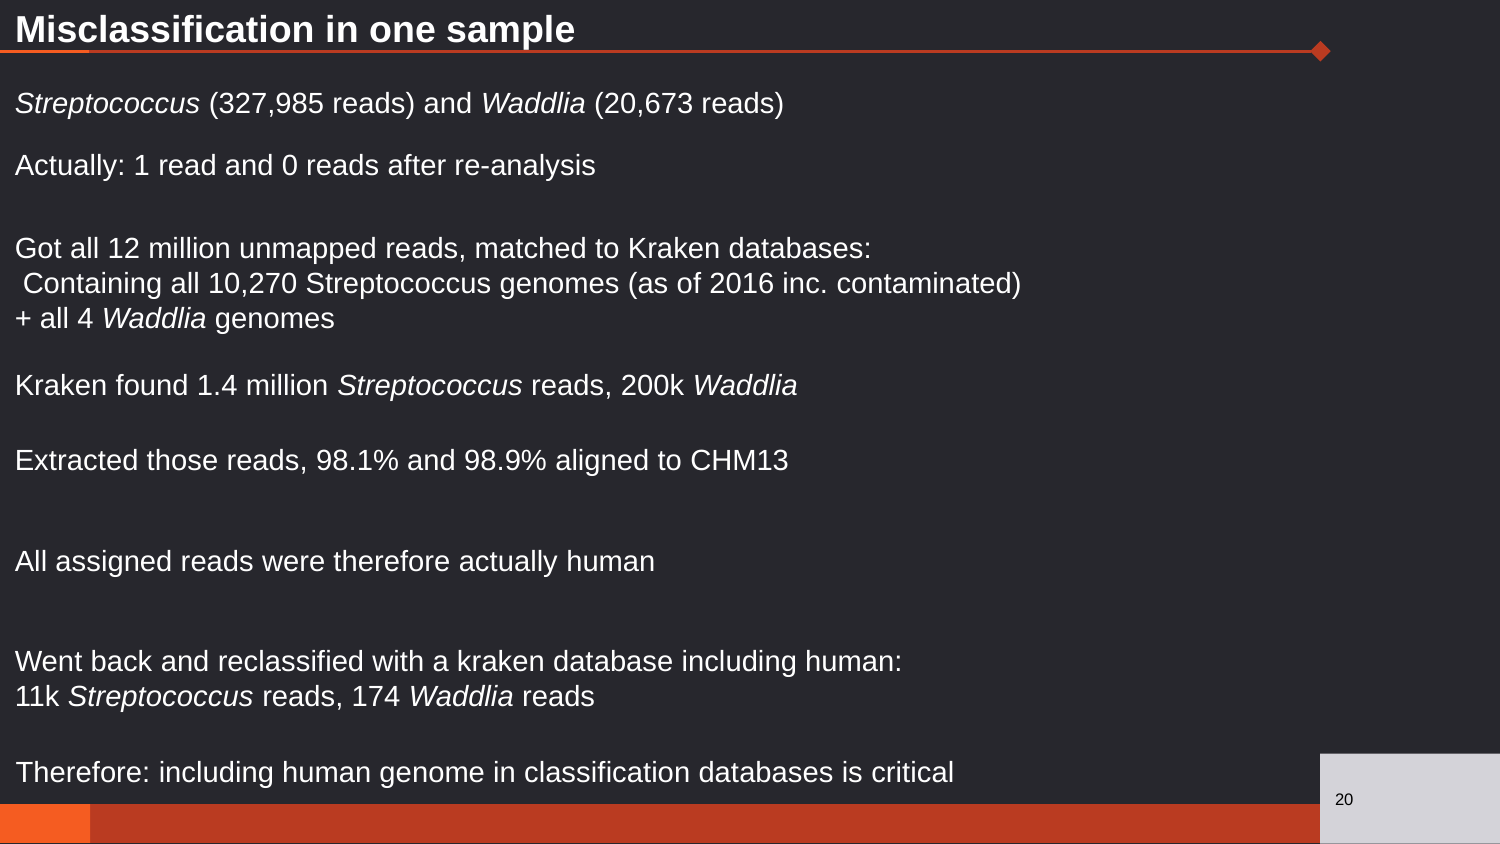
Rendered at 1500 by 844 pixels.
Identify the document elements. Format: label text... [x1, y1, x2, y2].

text_box Got all 12 million unmapped reads, matched to Kraken databases: Containing all 10,270 Streptococcus genomes (as of 2016 inc. contaminated) + all 4 Waddlia genomes [0, 222, 1060, 342]
slide_number 20 [1320, 753, 1500, 844]
text_box Kraken found 1.4 million Streptococcus reads, 200k Waddlia [0, 324, 866, 409]
text_box Went back and reclassified with a kraken database including human: 11k Streptococcus reads, 174 Waddlia reads [0, 635, 1099, 720]
text_box Actually: 1 read and 0 reads after re-analysis [0, 138, 1088, 189]
title Misclassification in one sample [0, 0, 1320, 65]
text_box Extracted those reads, 98.1% and 98.9% aligned to CHM13 [0, 433, 855, 484]
text_box Streptococcus (327,985 reads) and Waddlia (20,673 reads) [0, 76, 1489, 127]
text_box Therefore: including human genome in classification databases is critical [0, 745, 971, 796]
text_box All assigned reads were therefore actually human [0, 534, 755, 585]
